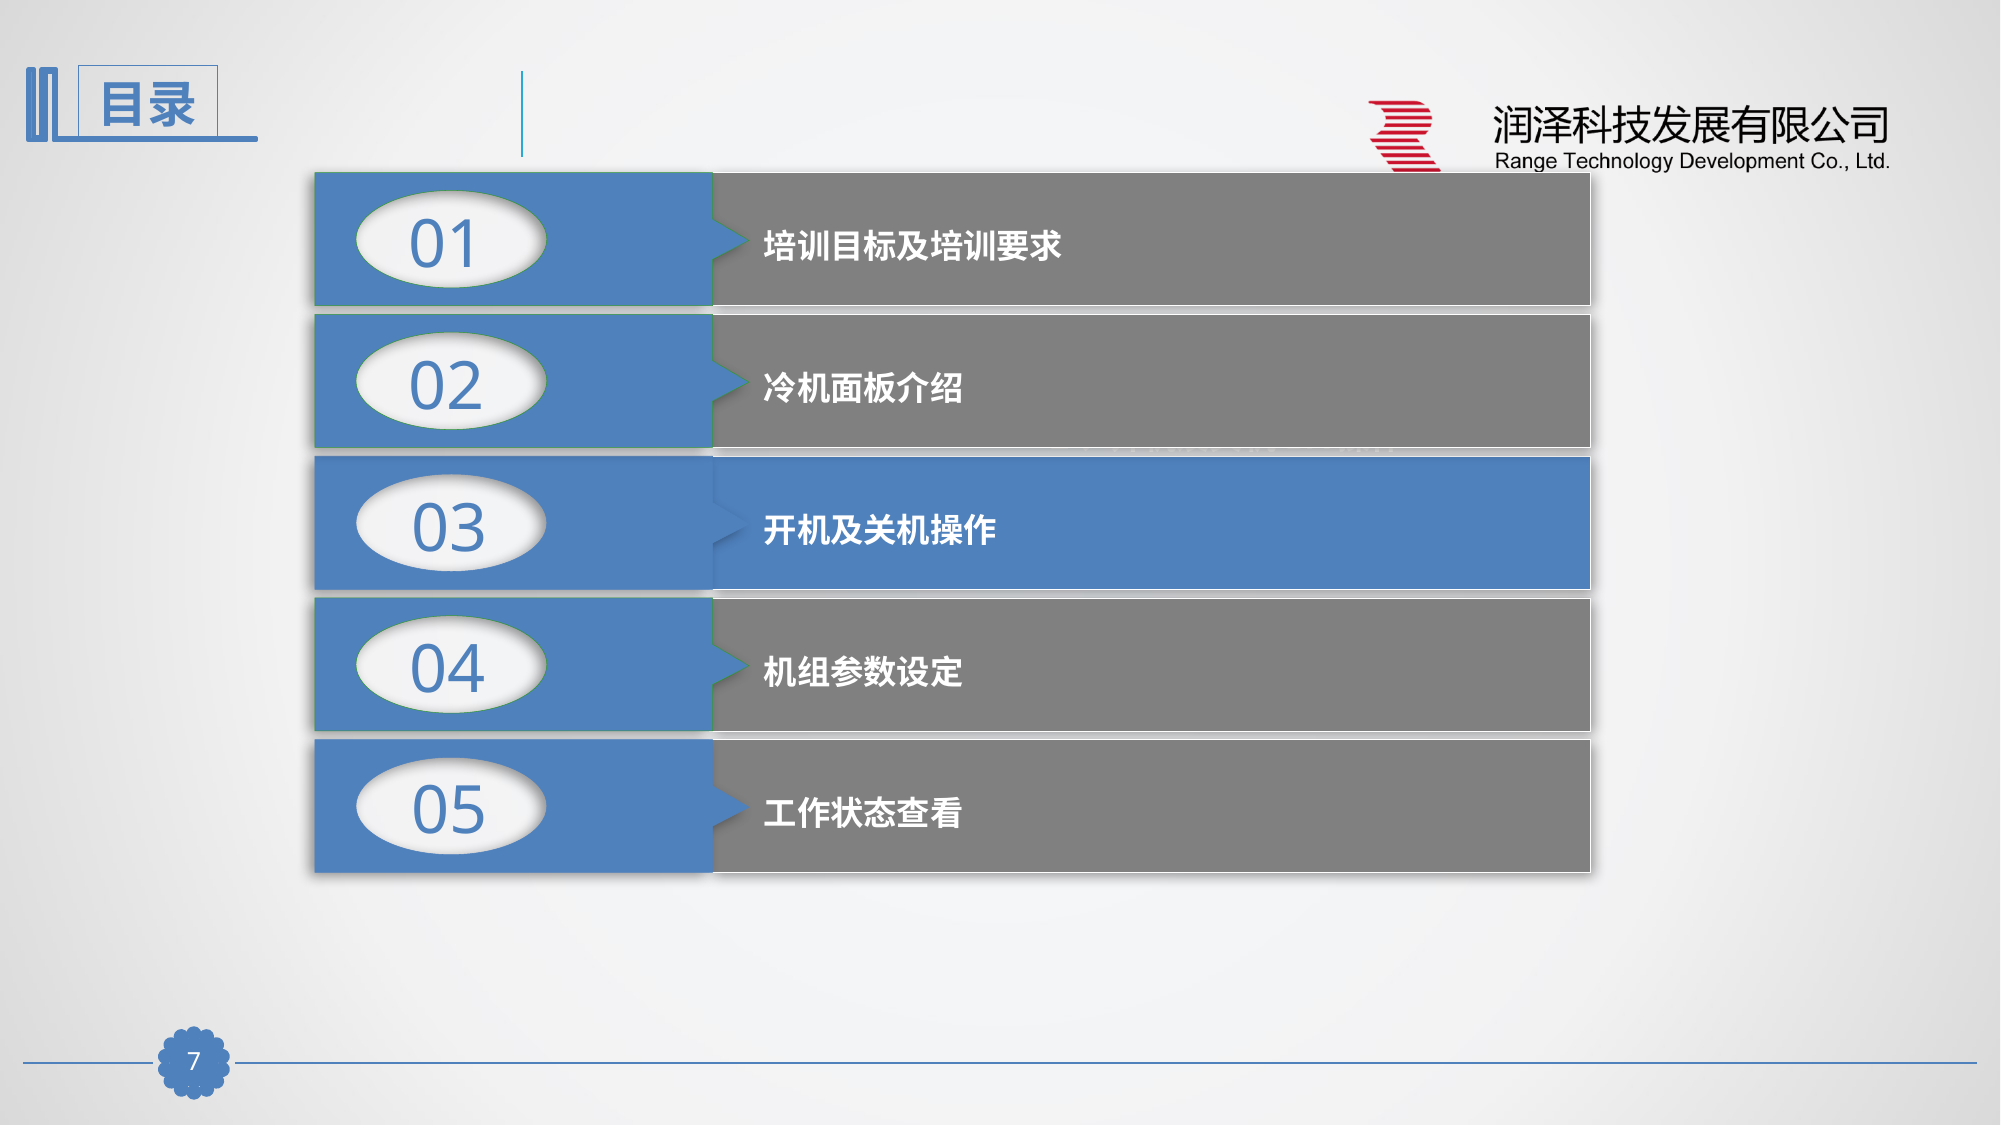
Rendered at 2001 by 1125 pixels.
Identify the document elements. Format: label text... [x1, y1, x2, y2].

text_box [314, 739, 1591, 873]
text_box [314, 597, 1591, 732]
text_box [314, 313, 1591, 448]
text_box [314, 455, 1591, 590]
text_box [314, 172, 1591, 307]
slide_number 6 [170, 1039, 218, 1086]
picture [0, 0, 2001, 1125]
